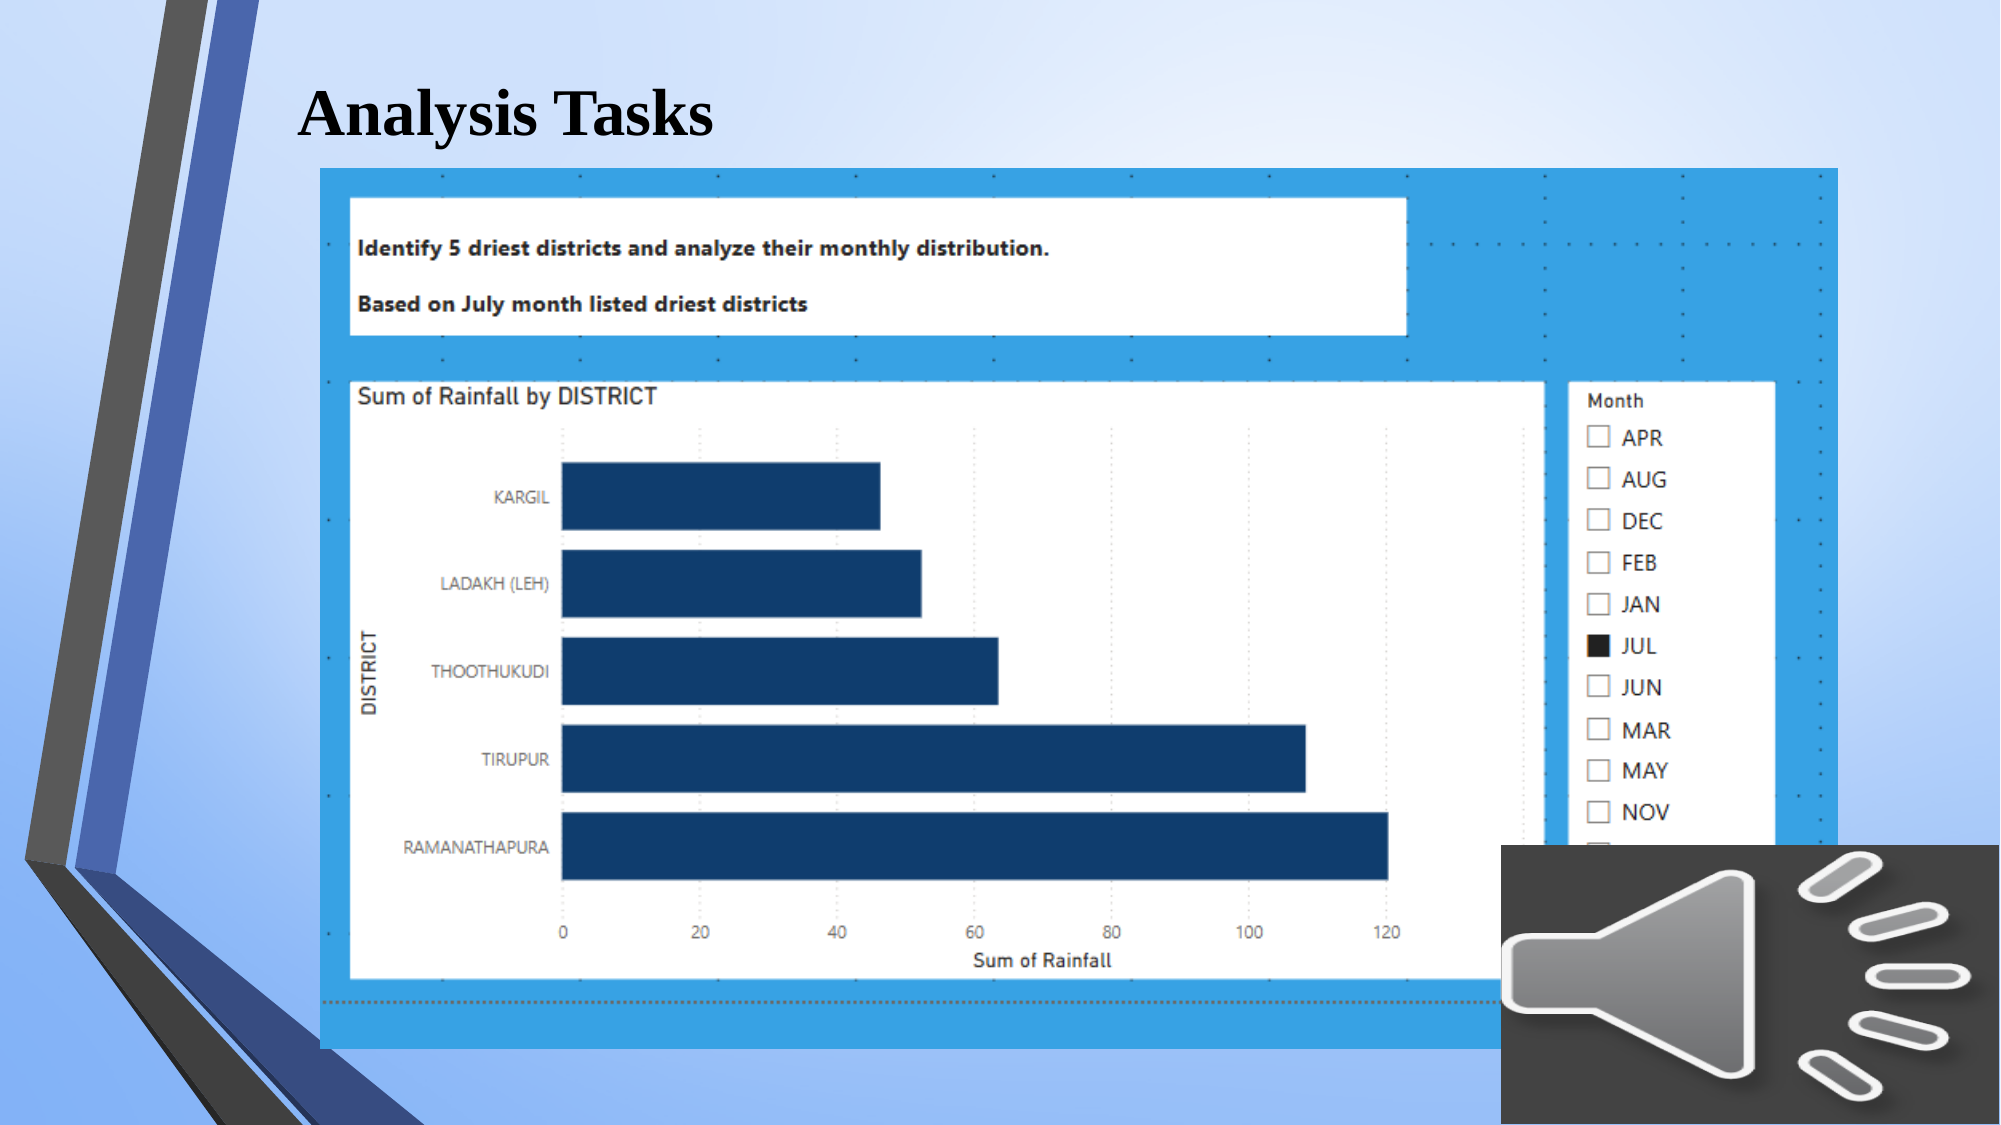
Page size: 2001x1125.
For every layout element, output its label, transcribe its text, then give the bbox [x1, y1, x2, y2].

title Analysis Tasks [243, 43, 770, 175]
picture [320, 168, 2000, 1125]
